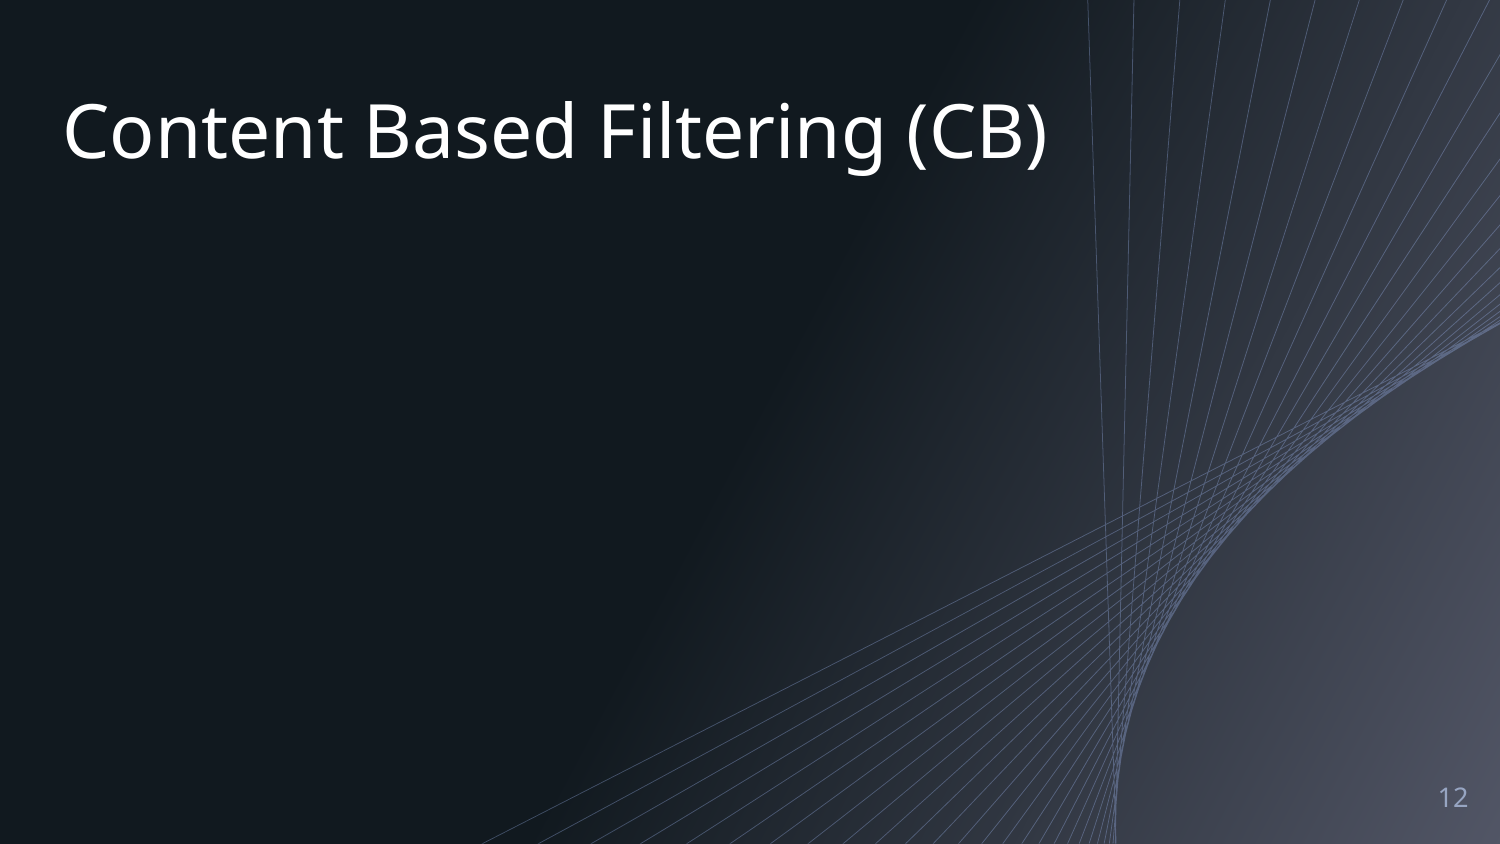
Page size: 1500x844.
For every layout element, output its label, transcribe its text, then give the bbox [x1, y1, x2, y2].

title Content Based Filtering (CB) [62, 96, 1173, 176]
slide_number 12 [1378, 766, 1469, 832]
